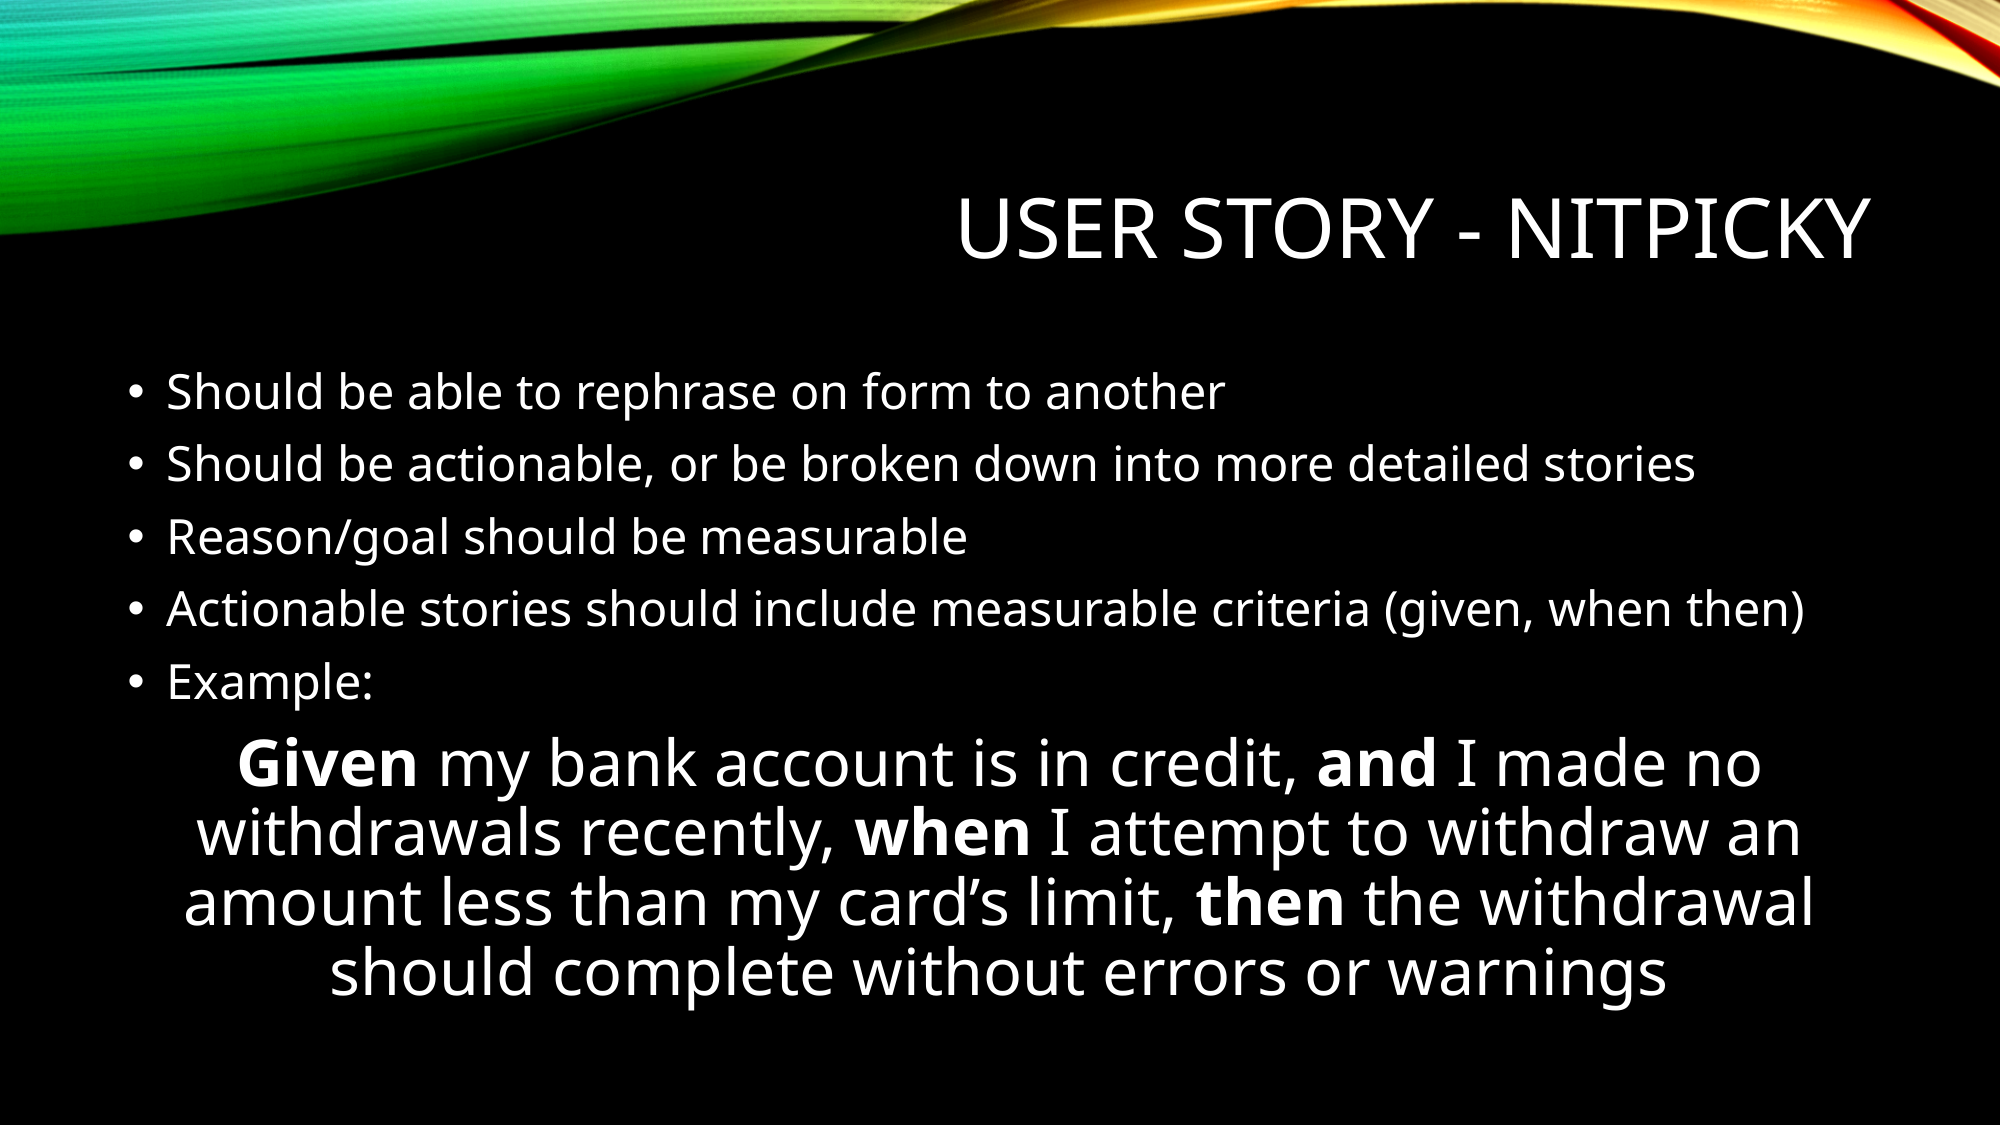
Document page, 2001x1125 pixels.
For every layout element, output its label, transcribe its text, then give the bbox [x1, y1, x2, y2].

picture [0, 0, 2000, 237]
title User story - nitpicky [474, 125, 1888, 338]
list Should be able to rephrase on form to another Should be actionable, or be broken down into more detailed stories Reason/goal should be measurable Actionable stories should include measurable criteria (given, when then) Example: Given my bank account is in credit, and I made no withdrawals recently, when I attempt to withdraw an amount less than my card’s limit, then the withdrawal should complete without errors or warnings [112, 360, 1888, 1021]
